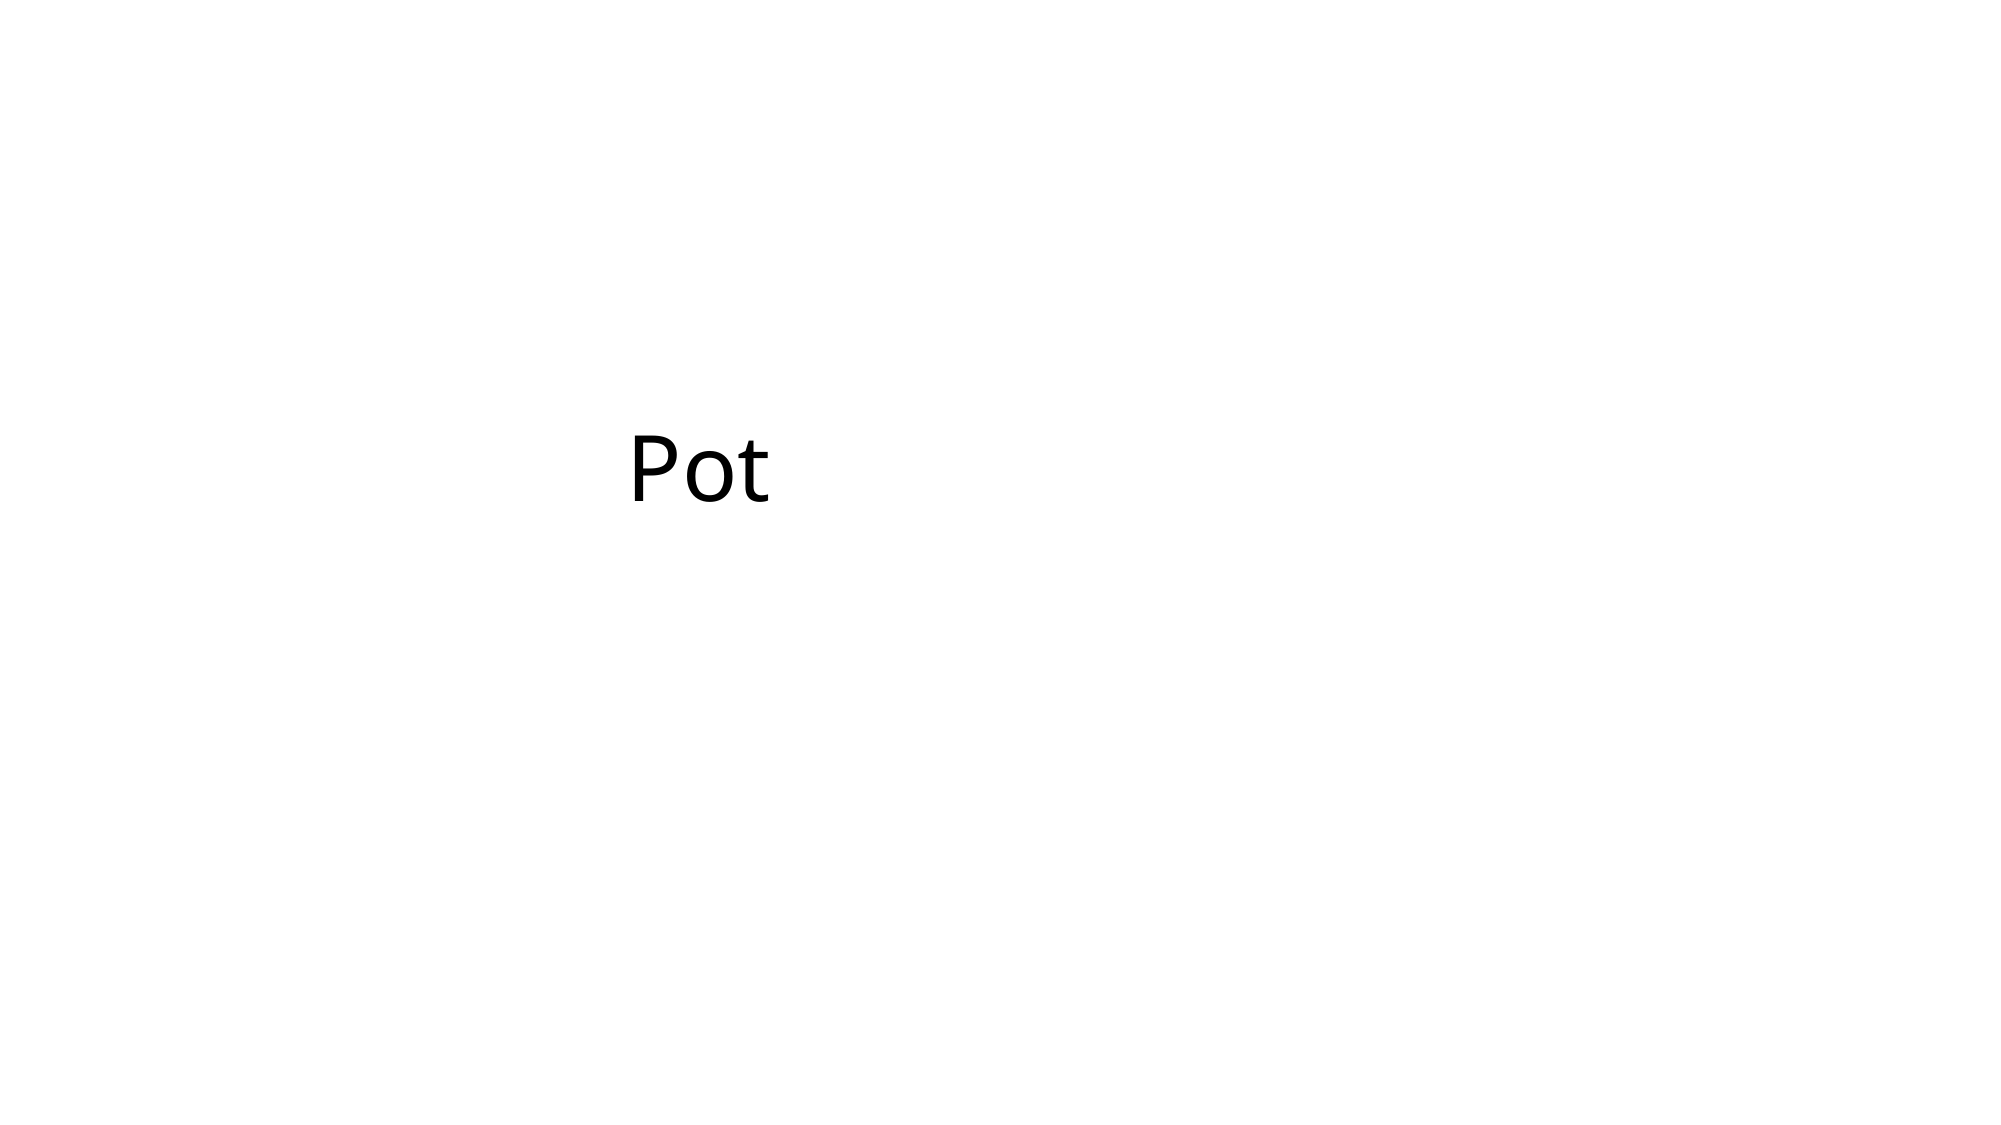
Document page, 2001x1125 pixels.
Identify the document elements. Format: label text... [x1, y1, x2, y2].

title Pot [611, 362, 1145, 581]
